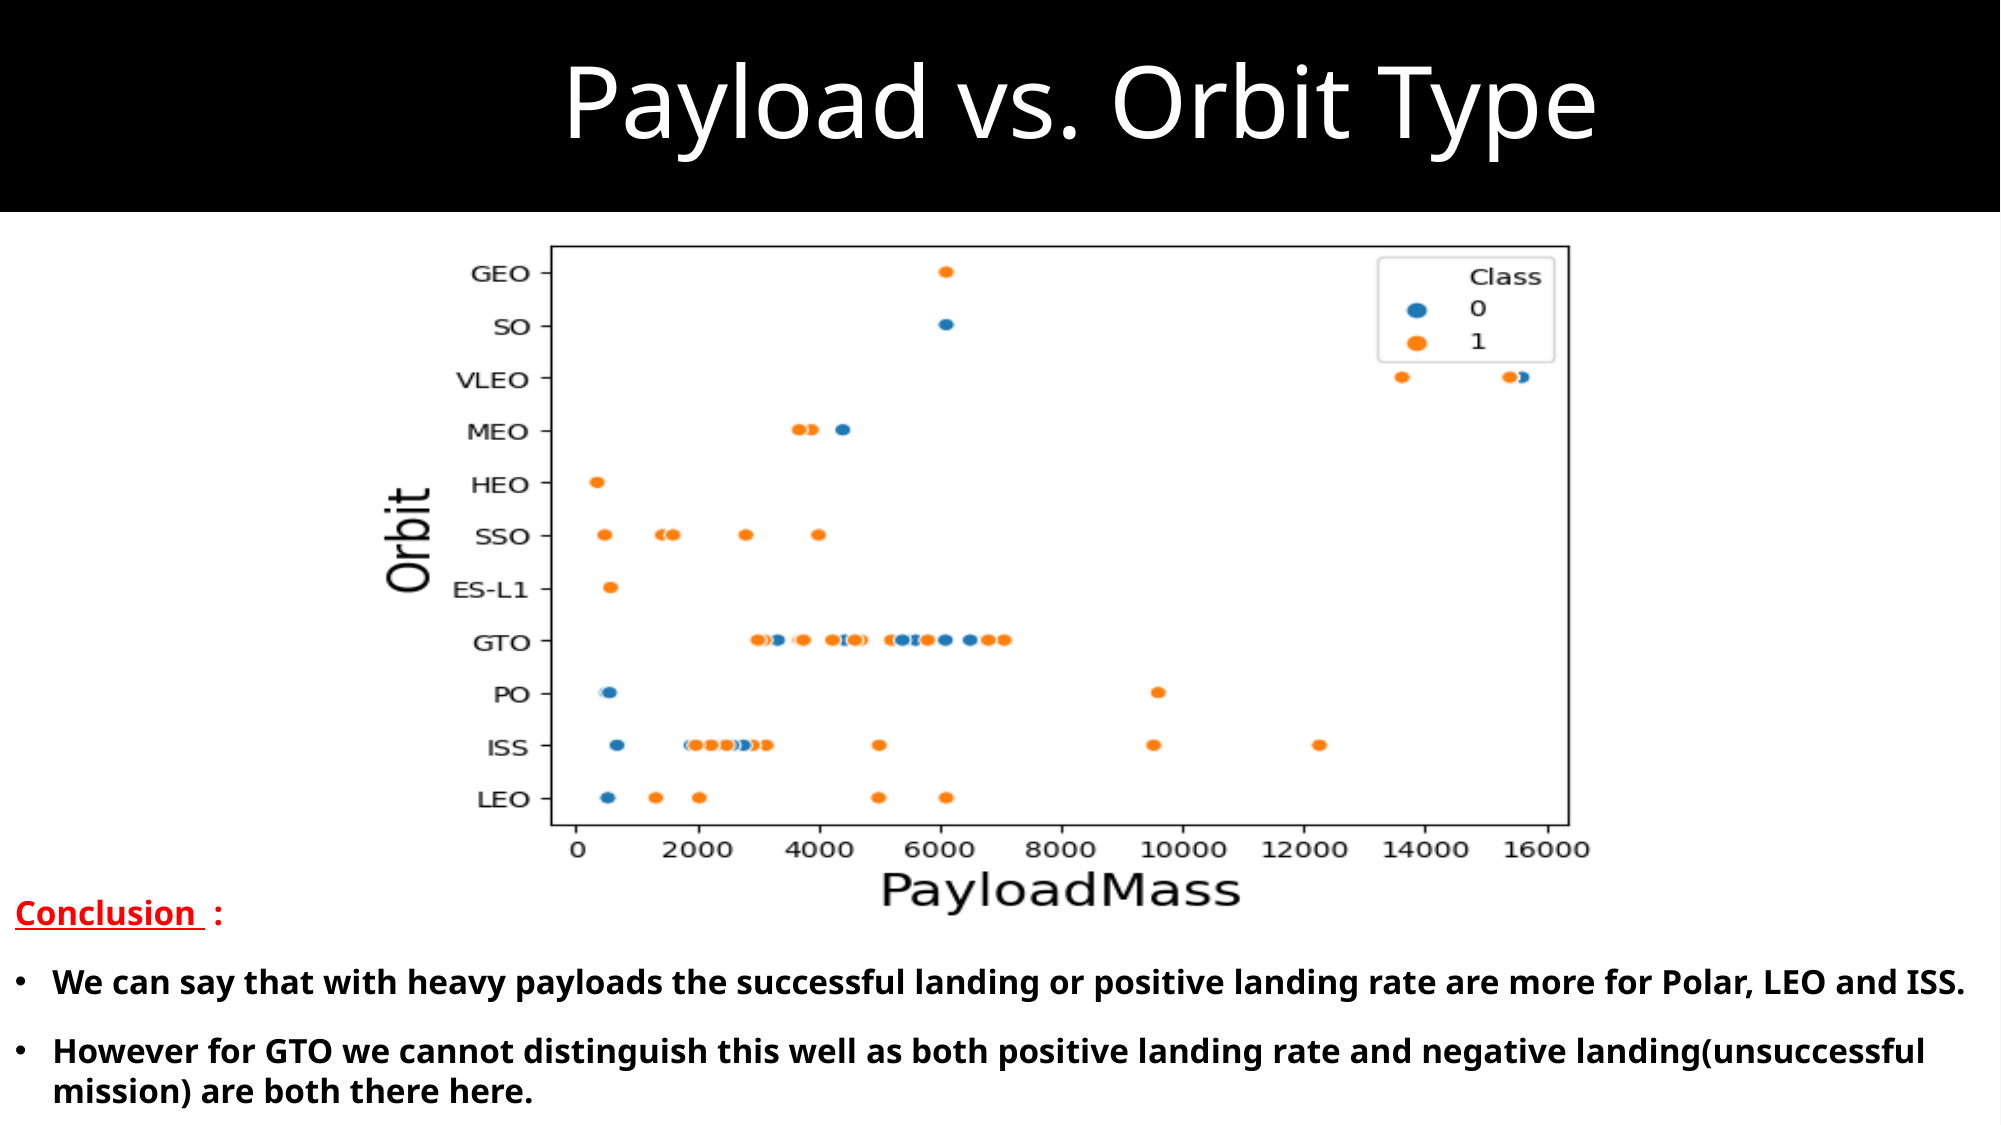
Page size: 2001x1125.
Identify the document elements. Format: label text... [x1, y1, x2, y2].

text_box Payload vs. Orbit Type [0, 0, 2000, 212]
list Conclusion : We can say that with heavy payloads the successful landing or positive landing rate are more for Polar, LEO and ISS. However for GTO we cannot distinguish this well as both positive landing rate and negative landing(unsuccessful mission) are both there here. [0, 212, 2000, 1125]
picture [352, 235, 1718, 939]
